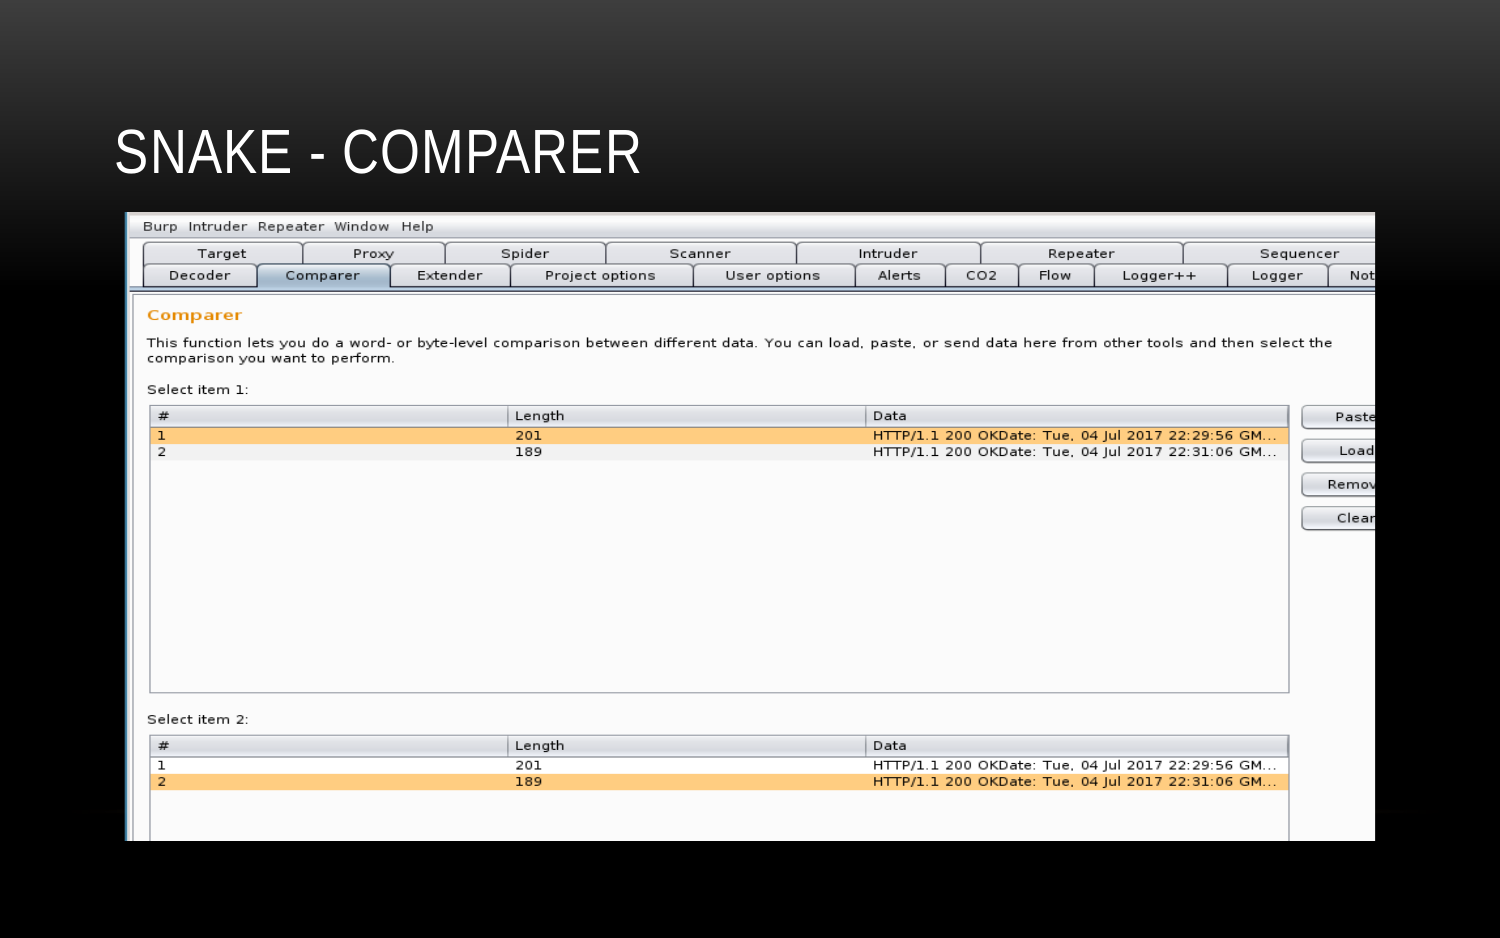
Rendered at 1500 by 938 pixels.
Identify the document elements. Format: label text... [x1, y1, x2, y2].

title Snake - Comparer [99, 37, 1400, 194]
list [124, 211, 1376, 842]
picture [0, 0, 1500, 938]
